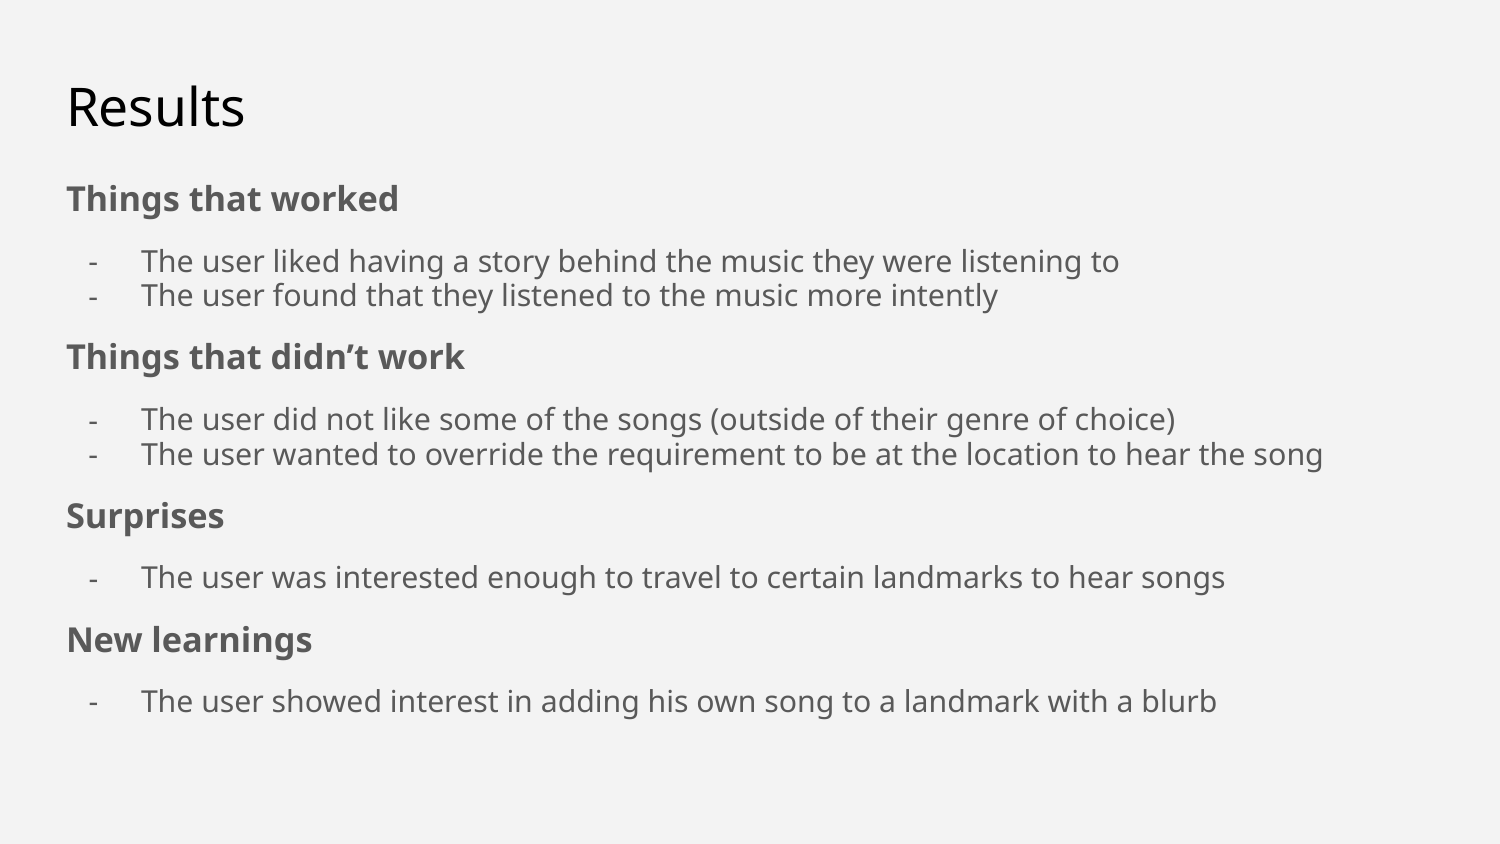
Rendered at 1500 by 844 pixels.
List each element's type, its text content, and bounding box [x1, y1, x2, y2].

title Results [51, 57, 1449, 152]
list Things that worked The user liked having a story behind the music they were listening to The user found that they listened to the music more intently Things that didn’t work The user did not like some of the songs (outside of their genre of choice) The user wanted to override the requirement to be at the location to hear the song Surprises The user was interested enough to travel to certain landmarks to hear songs New learnings The user showed interest in adding his own song to a landmark with a blurb [51, 165, 1449, 726]
